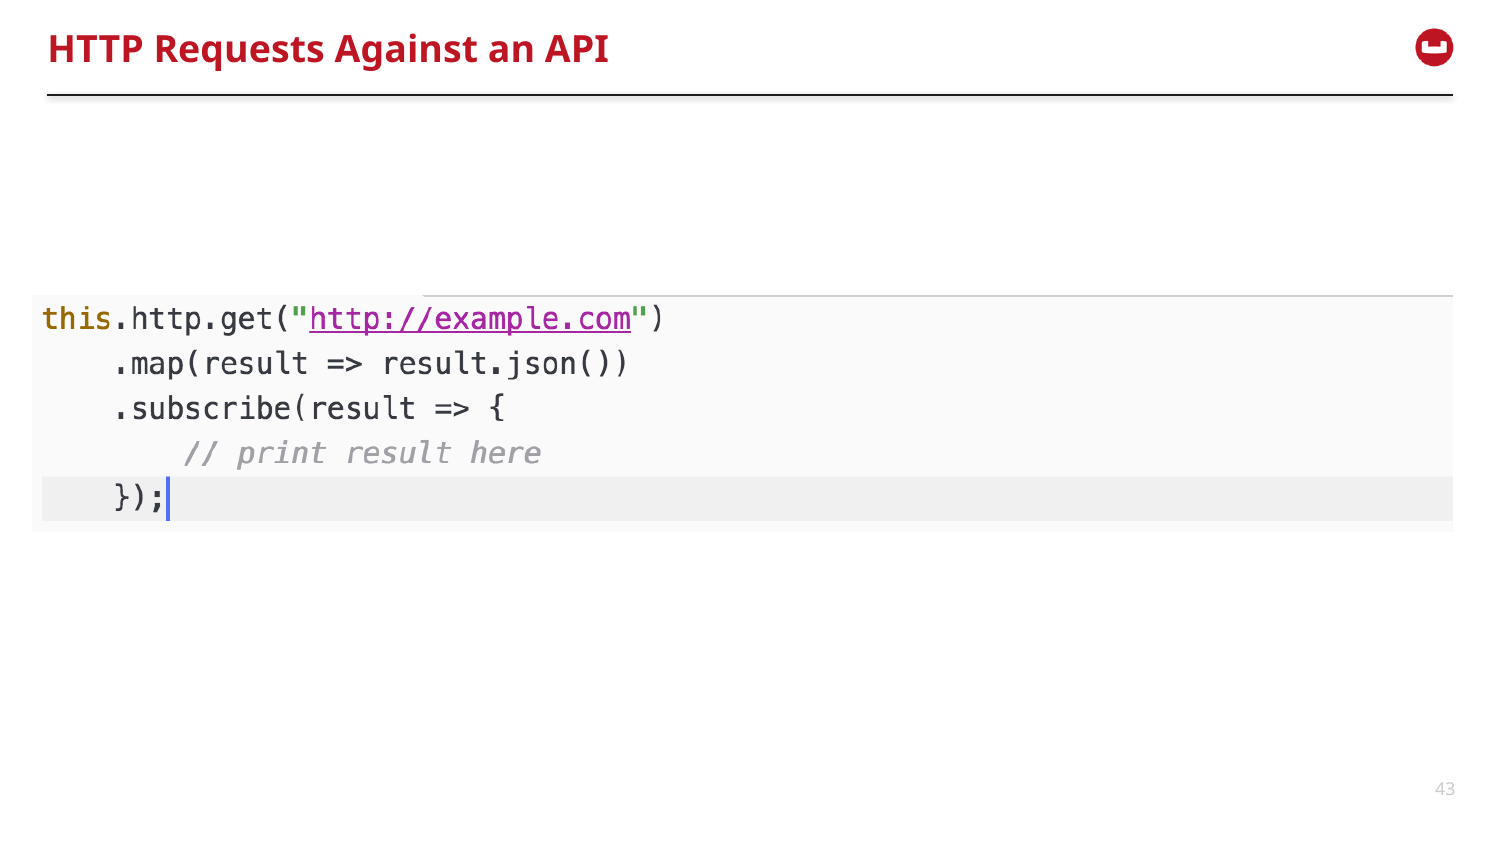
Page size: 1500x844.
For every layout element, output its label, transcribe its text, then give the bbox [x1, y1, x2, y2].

picture [32, 295, 1453, 532]
picture [1414, 27, 1454, 67]
title HTTP Requests Against an API [32, 7, 1345, 96]
